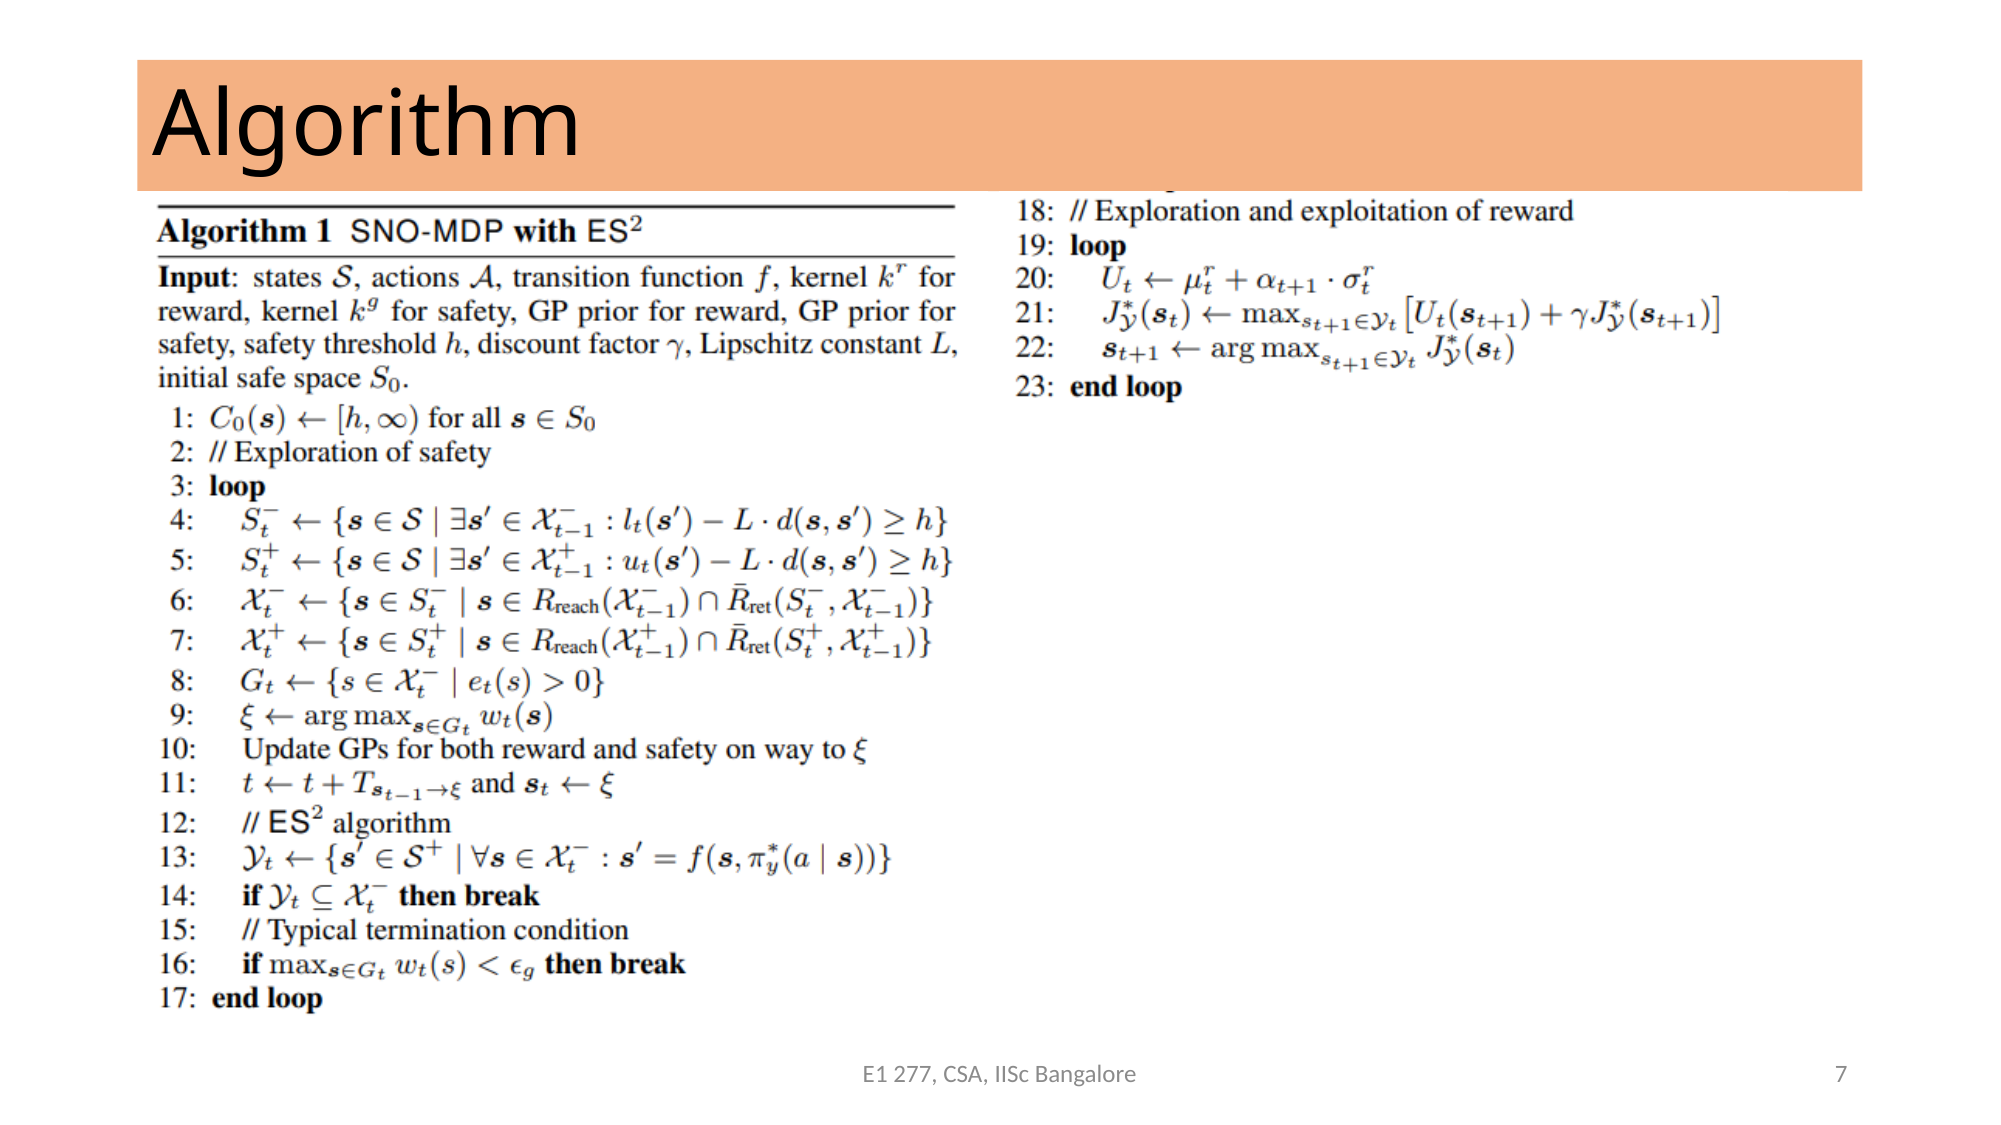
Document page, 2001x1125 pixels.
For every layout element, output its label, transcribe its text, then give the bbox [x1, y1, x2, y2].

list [999, 191, 1788, 412]
slide_number 7 [1412, 1042, 1863, 1103]
title Algorithm [137, 59, 1863, 192]
footer E1 277, CSA, IISc Bangalore [662, 1042, 1338, 1103]
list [137, 191, 988, 1020]
